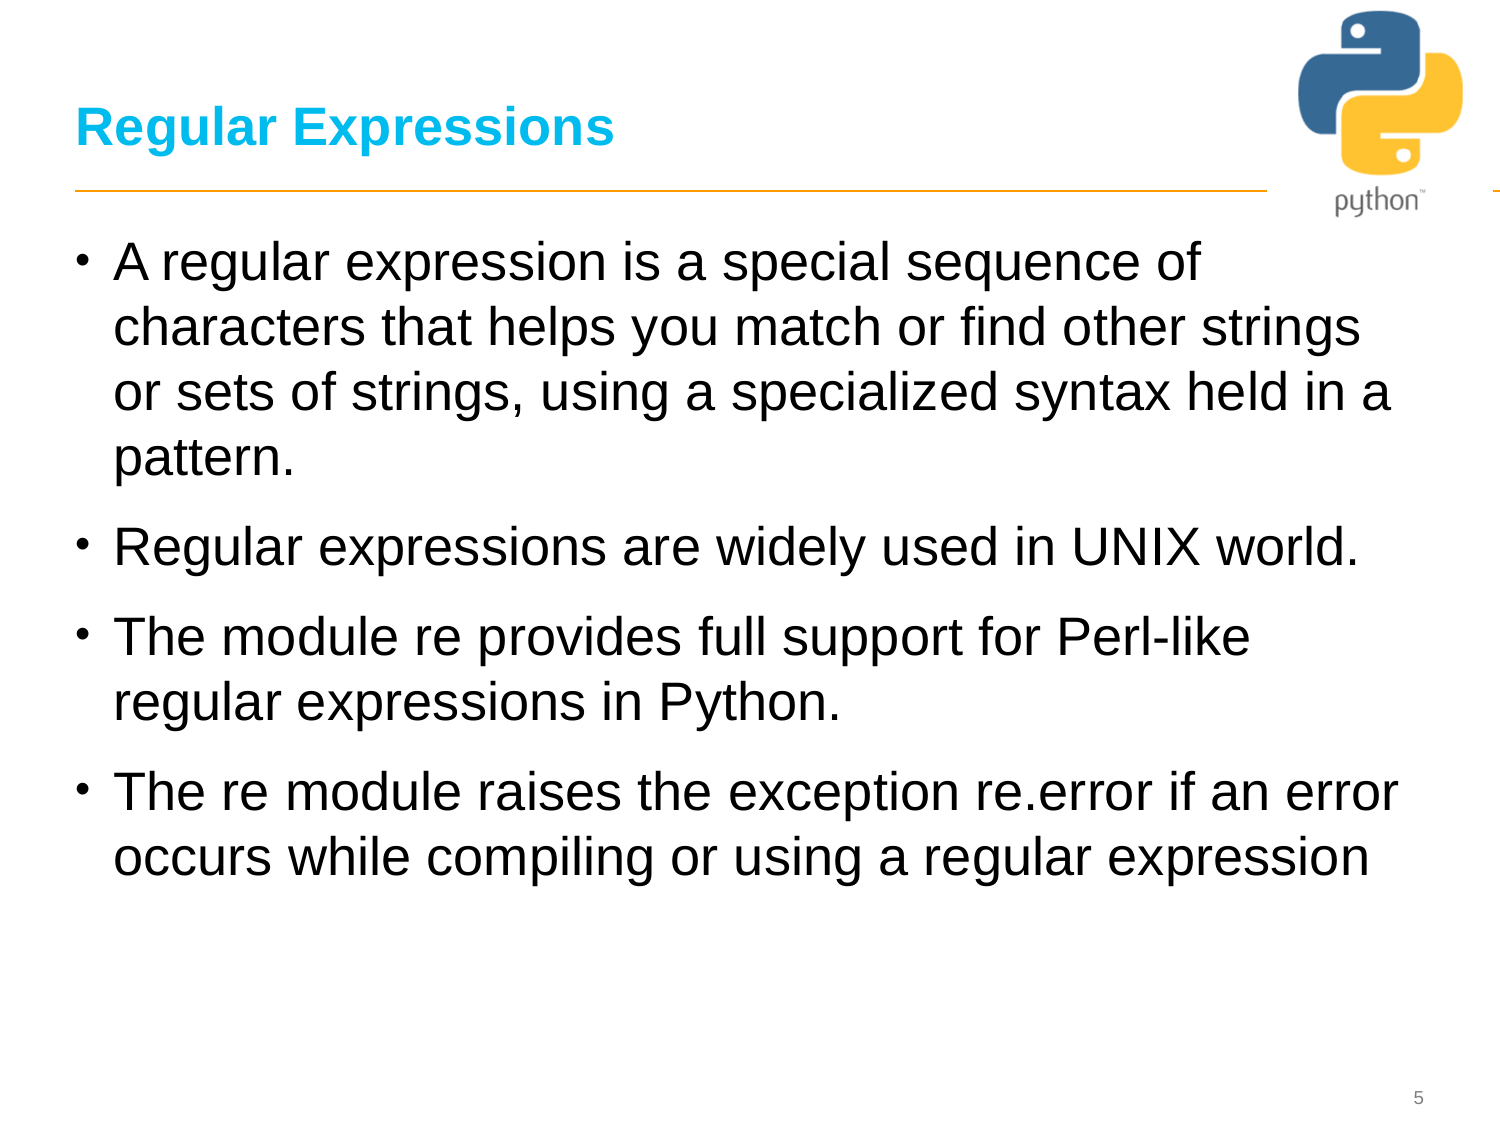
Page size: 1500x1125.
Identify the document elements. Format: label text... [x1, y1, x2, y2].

title Regular Expressions [75, 27, 1422, 157]
picture [1267, 5, 1493, 222]
list A regular expression is a special sequence of characters that helps you match or find other strings or sets of strings, using a specialized syntax held in a pattern. Regular expressions are widely used in UNIX world. The module re provides full support for Perl-like regular expressions in Python. The re module raises the exception re.error if an error occurs while compiling or using a regular expression [75, 226, 1425, 1018]
